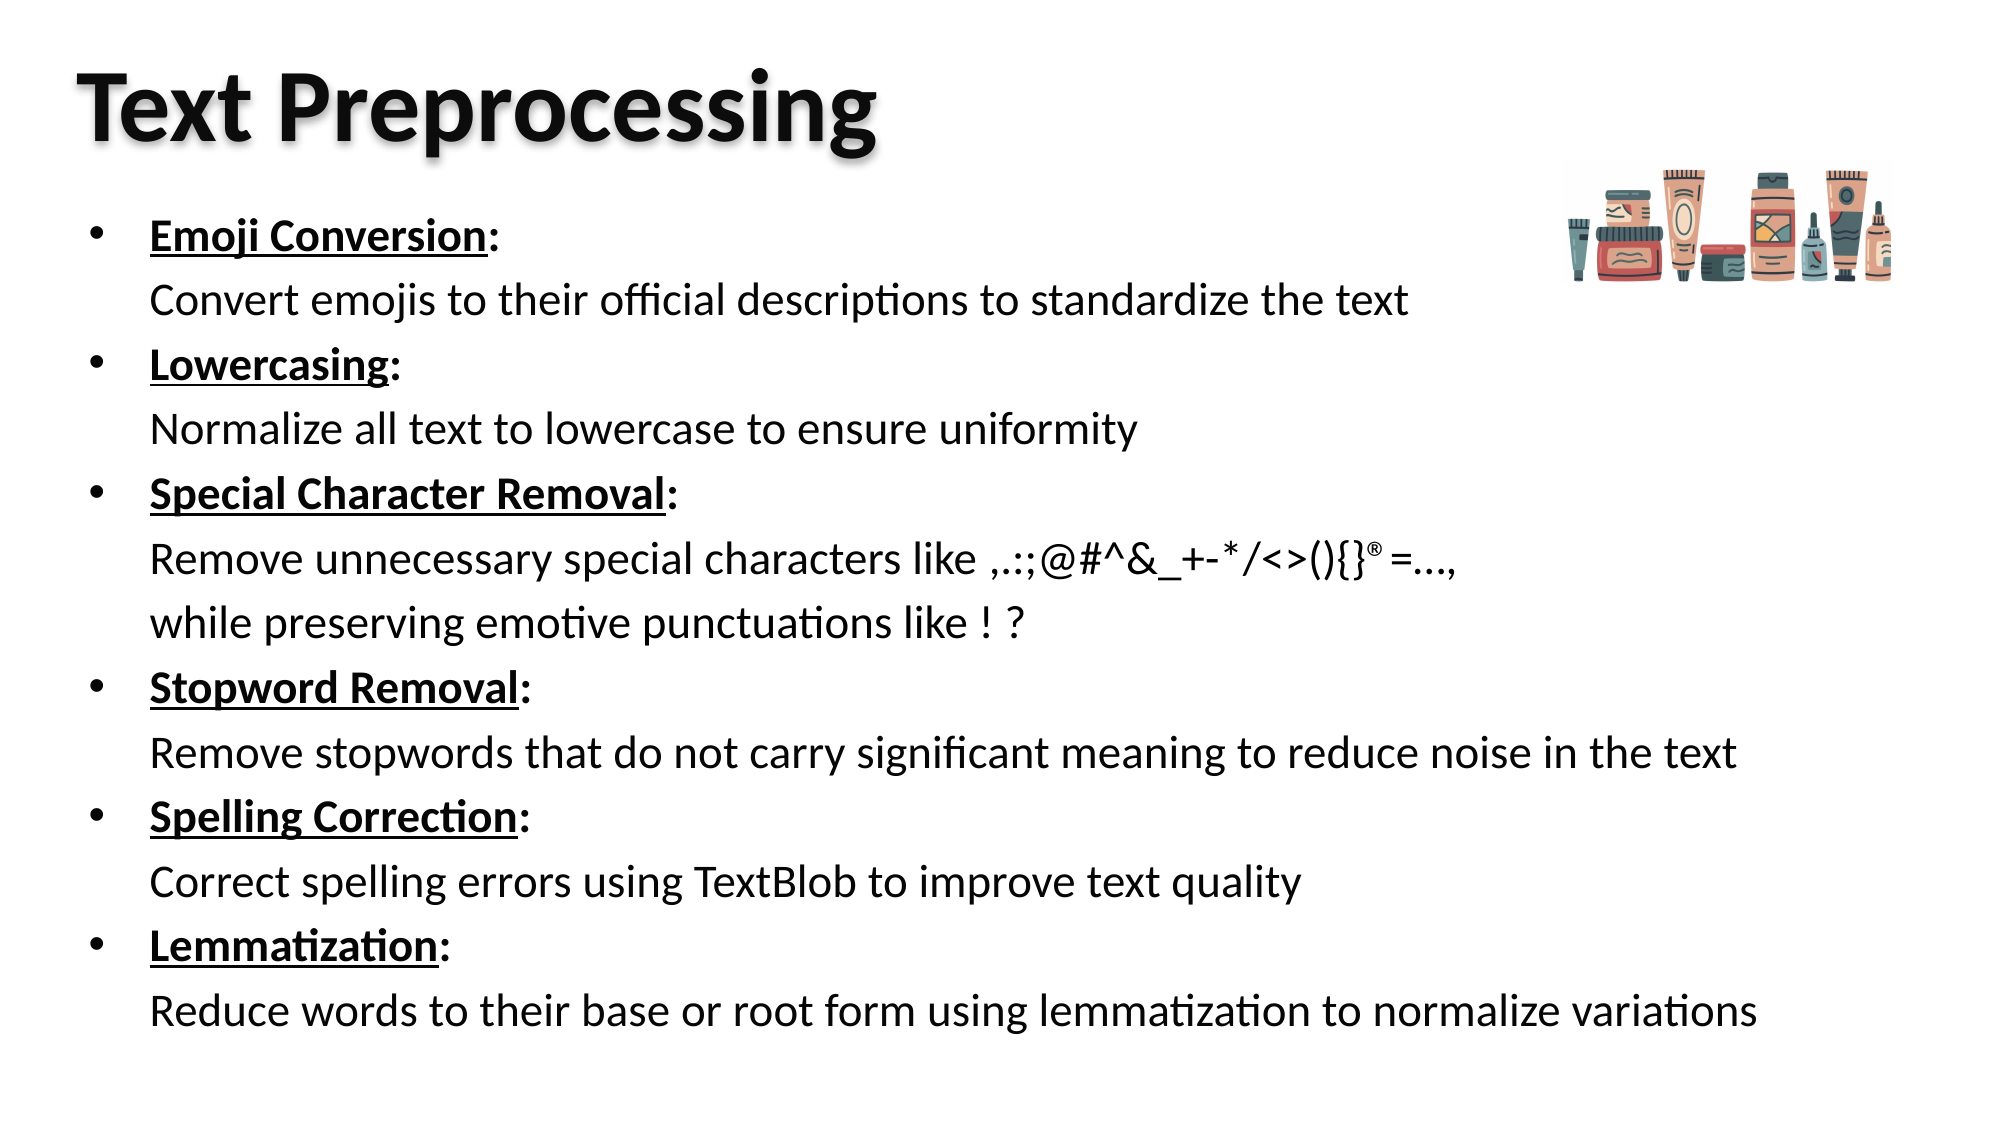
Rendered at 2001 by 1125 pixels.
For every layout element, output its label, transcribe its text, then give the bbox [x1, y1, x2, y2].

picture [1562, 159, 1894, 284]
title Text Preprocessing [61, 0, 1786, 188]
subtitle Emoji Conversion: Convert emojis to their official descriptions to standardize the text Lowercasing: Normalize all text to lowercase to ensure uniformity Special Character Removal: Remove unnecessary special characters like ,.:;@#^&_+-*/<>(){}®=…, while preserving emotive punctuations like ! ? Stopword Removal: Remove stopwords that do not carry significant meaning to reduce noise in the text Spelling Correction: Correct spelling errors using TextBlob to improve text quality Lemmatization: Reduce words to their base or root form using lemmatization to normalize variations [59, 188, 1981, 1088]
